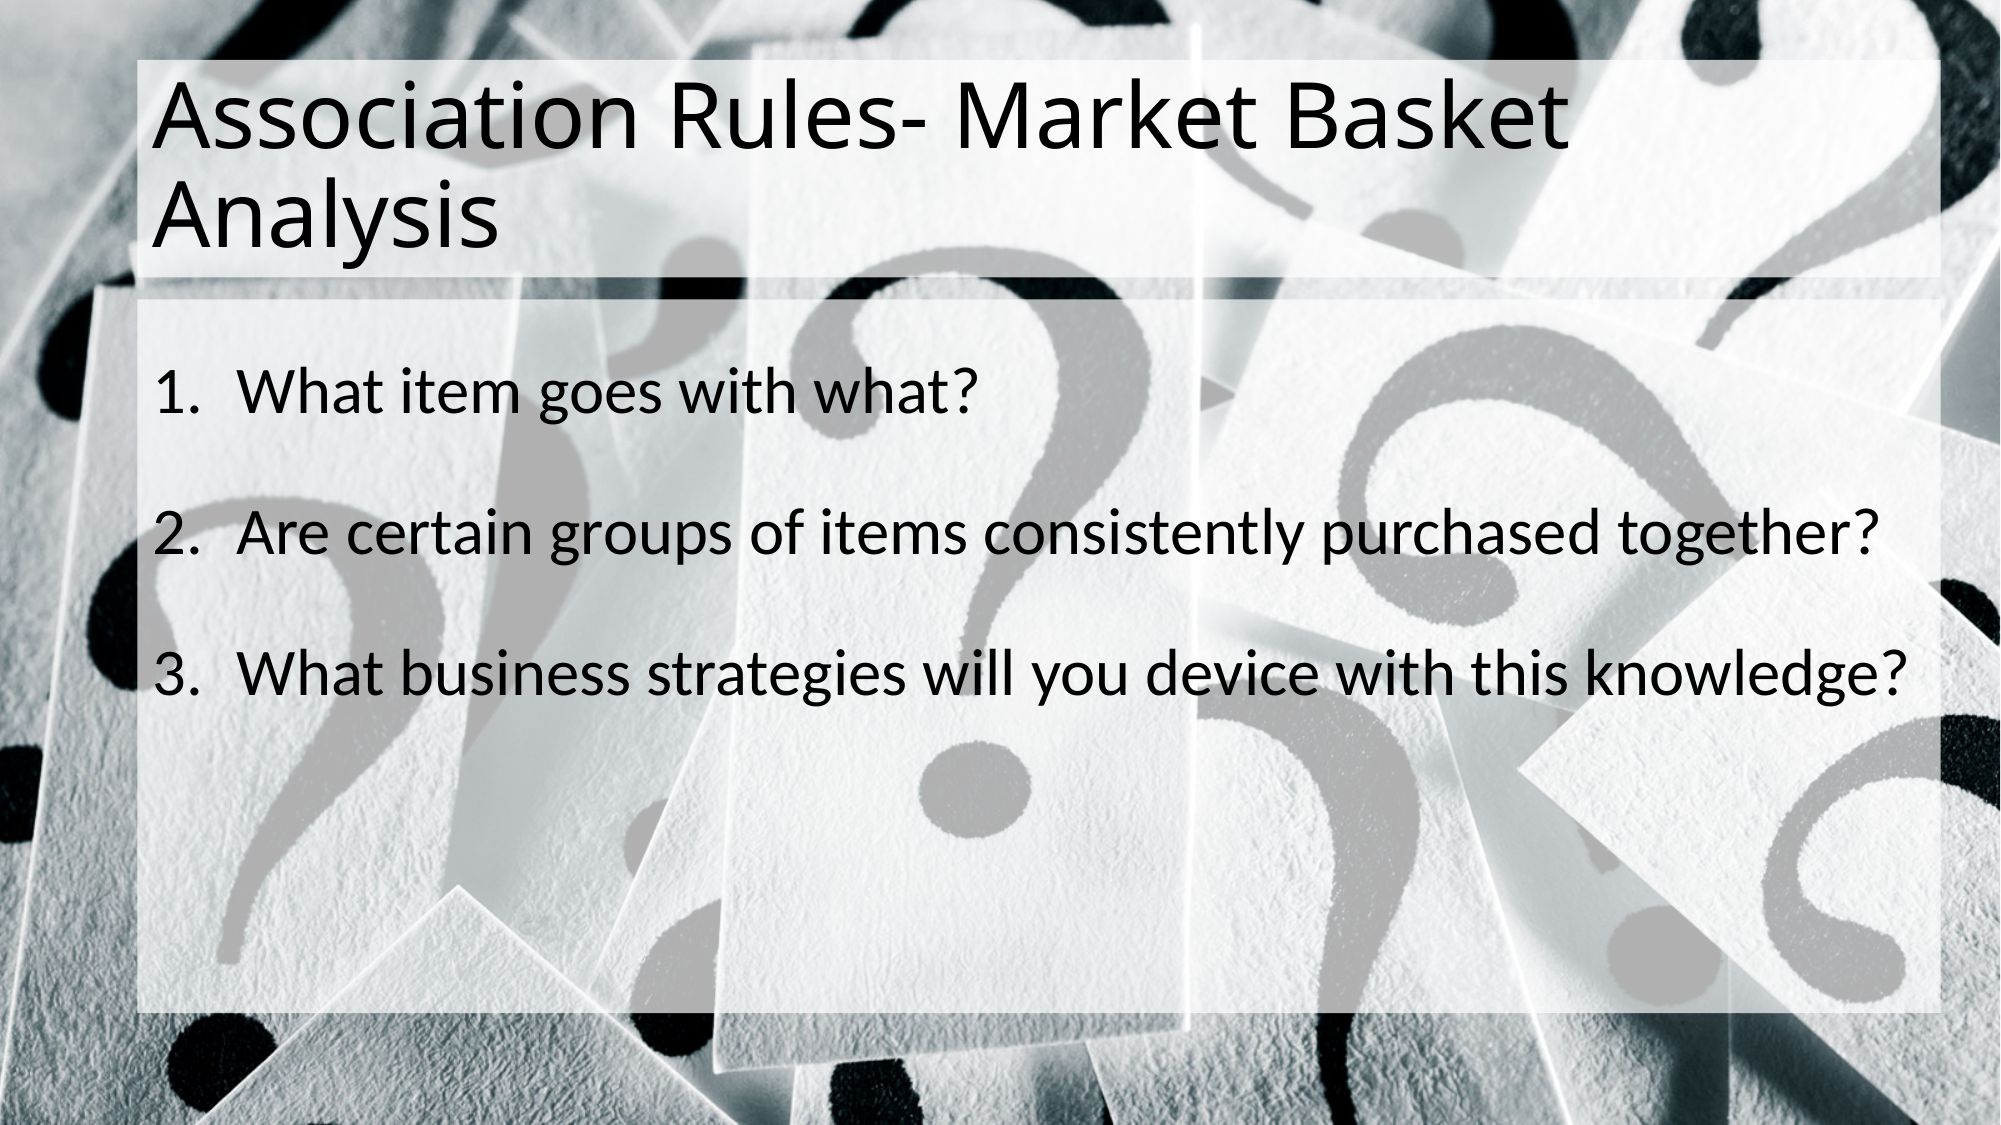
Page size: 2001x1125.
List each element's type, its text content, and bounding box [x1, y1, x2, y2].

picture [0, 0, 2001, 1125]
list What item goes with what? Are certain groups of items consistently purchased together? What business strategies will you device with this knowledge? [137, 299, 1941, 1014]
title Association Rules- Market Basket Analysis [137, 59, 1941, 278]
